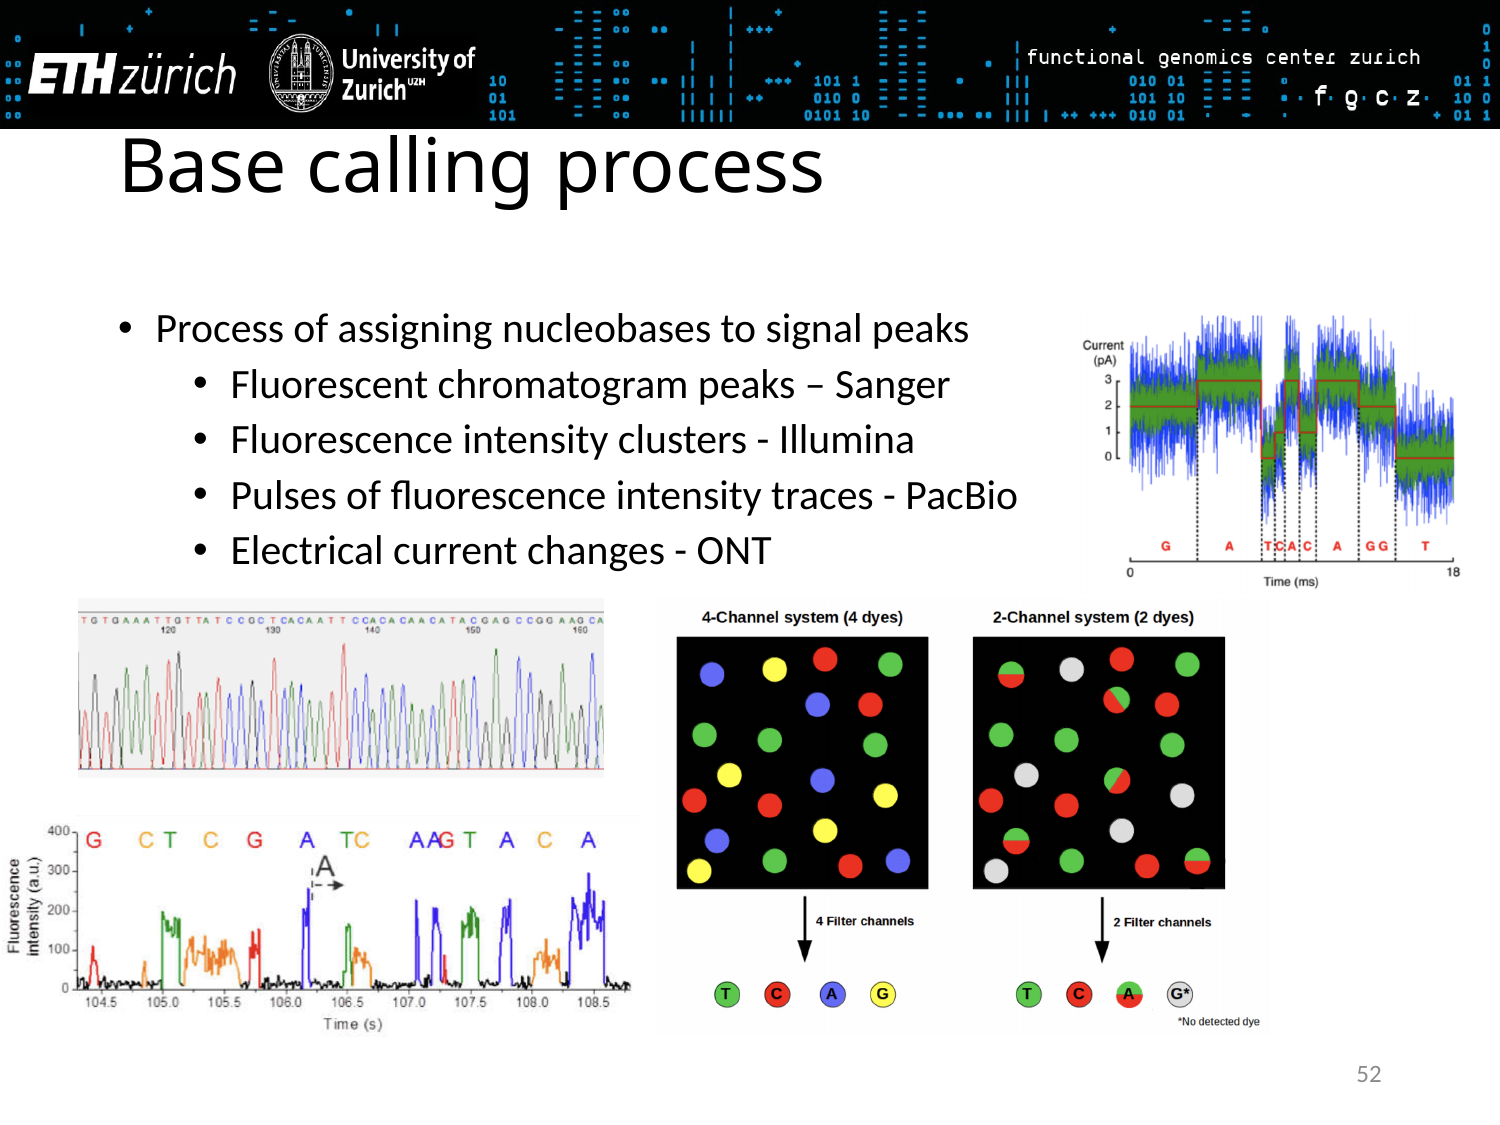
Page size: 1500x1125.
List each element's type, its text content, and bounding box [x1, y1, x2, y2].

list Process of assigning nucleobases to signal peaks Fluorescent chromatogram peaks – Sanger Fluorescence intensity clusters - Illumina Pulses of fluorescence intensity traces - PacBio Electrical current changes - ONT [103, 299, 1397, 1014]
picture [655, 598, 1270, 1035]
picture [74, 598, 608, 778]
title Base calling process [103, 59, 1397, 278]
picture [0, 815, 639, 1038]
slide_number 52 [1059, 1042, 1397, 1103]
picture [1064, 309, 1492, 594]
picture [0, 0, 1500, 129]
